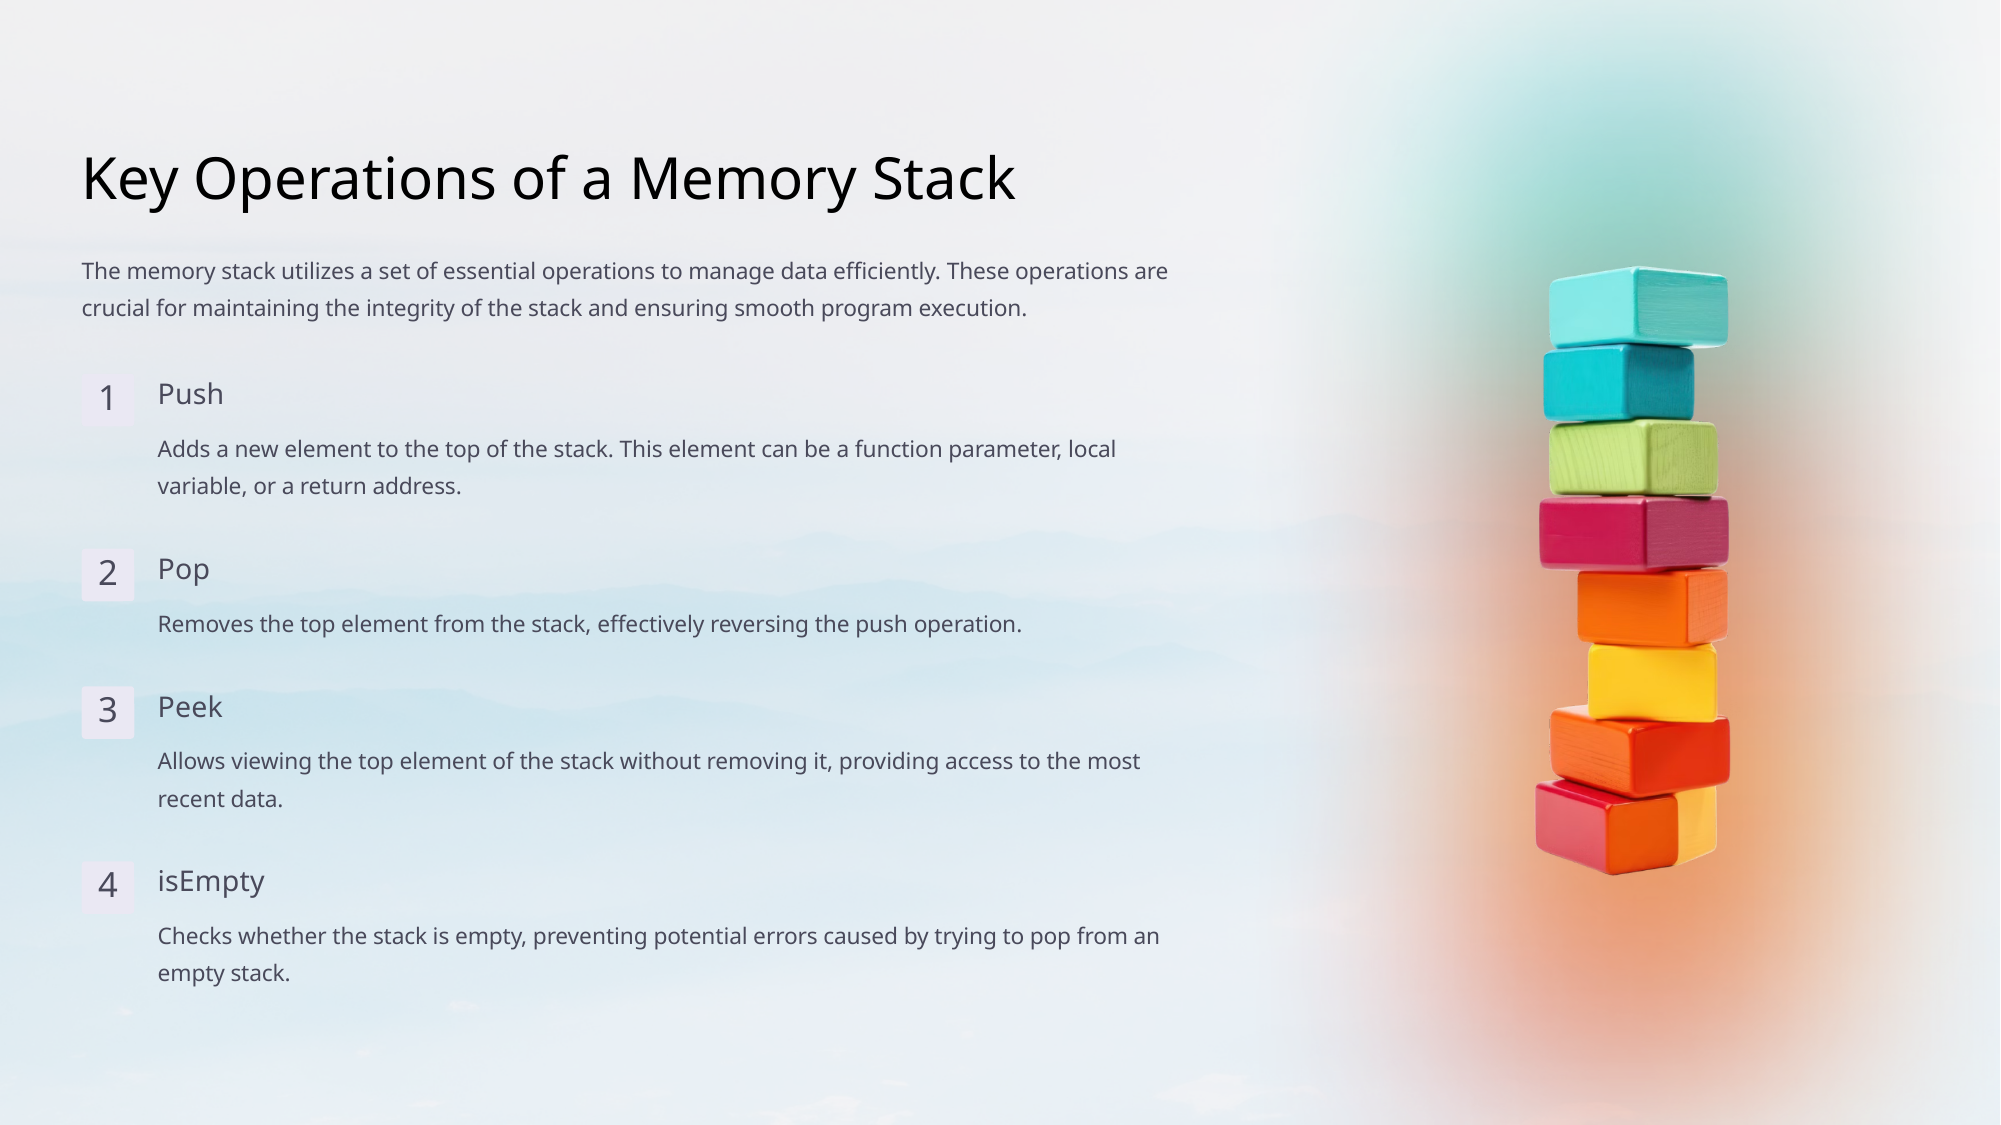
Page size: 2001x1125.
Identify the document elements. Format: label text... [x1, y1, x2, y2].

text_box Key Operations of a Memory Stack [81, 138, 1127, 212]
text_box 1 [100, 382, 116, 418]
text_box 4 [97, 870, 119, 906]
text_box Checks whether the stack is empty, preventing potential errors caused by trying to pop from an empty stack. [157, 911, 1169, 987]
text_box Removes the top element from the stack, effectively reversing the push operation. [157, 599, 1169, 637]
text_box Allows viewing the top element of the stack without removing it, providing access to the most recent data. [157, 736, 1169, 812]
text_box [81, 686, 135, 739]
text_box Adds a new element to the top of the stack. This element can be a function parameter, local variable, or a return address. [157, 424, 1169, 500]
text_box The memory stack utilizes a set of essential operations to manage data efficiently. These operations are crucial for maintaining the integrity of the stack and ensuring smooth program execution. [81, 246, 1169, 322]
text_box [81, 861, 135, 914]
text_box [81, 548, 135, 602]
text_box 3 [97, 695, 119, 731]
text_box Push [157, 373, 450, 411]
text_box [81, 373, 135, 427]
text_box isEmpty [157, 861, 450, 898]
picture [1249, 0, 2000, 1125]
text_box Pop [157, 548, 450, 586]
text_box Peek [157, 686, 450, 723]
text_box 2 [97, 557, 119, 593]
